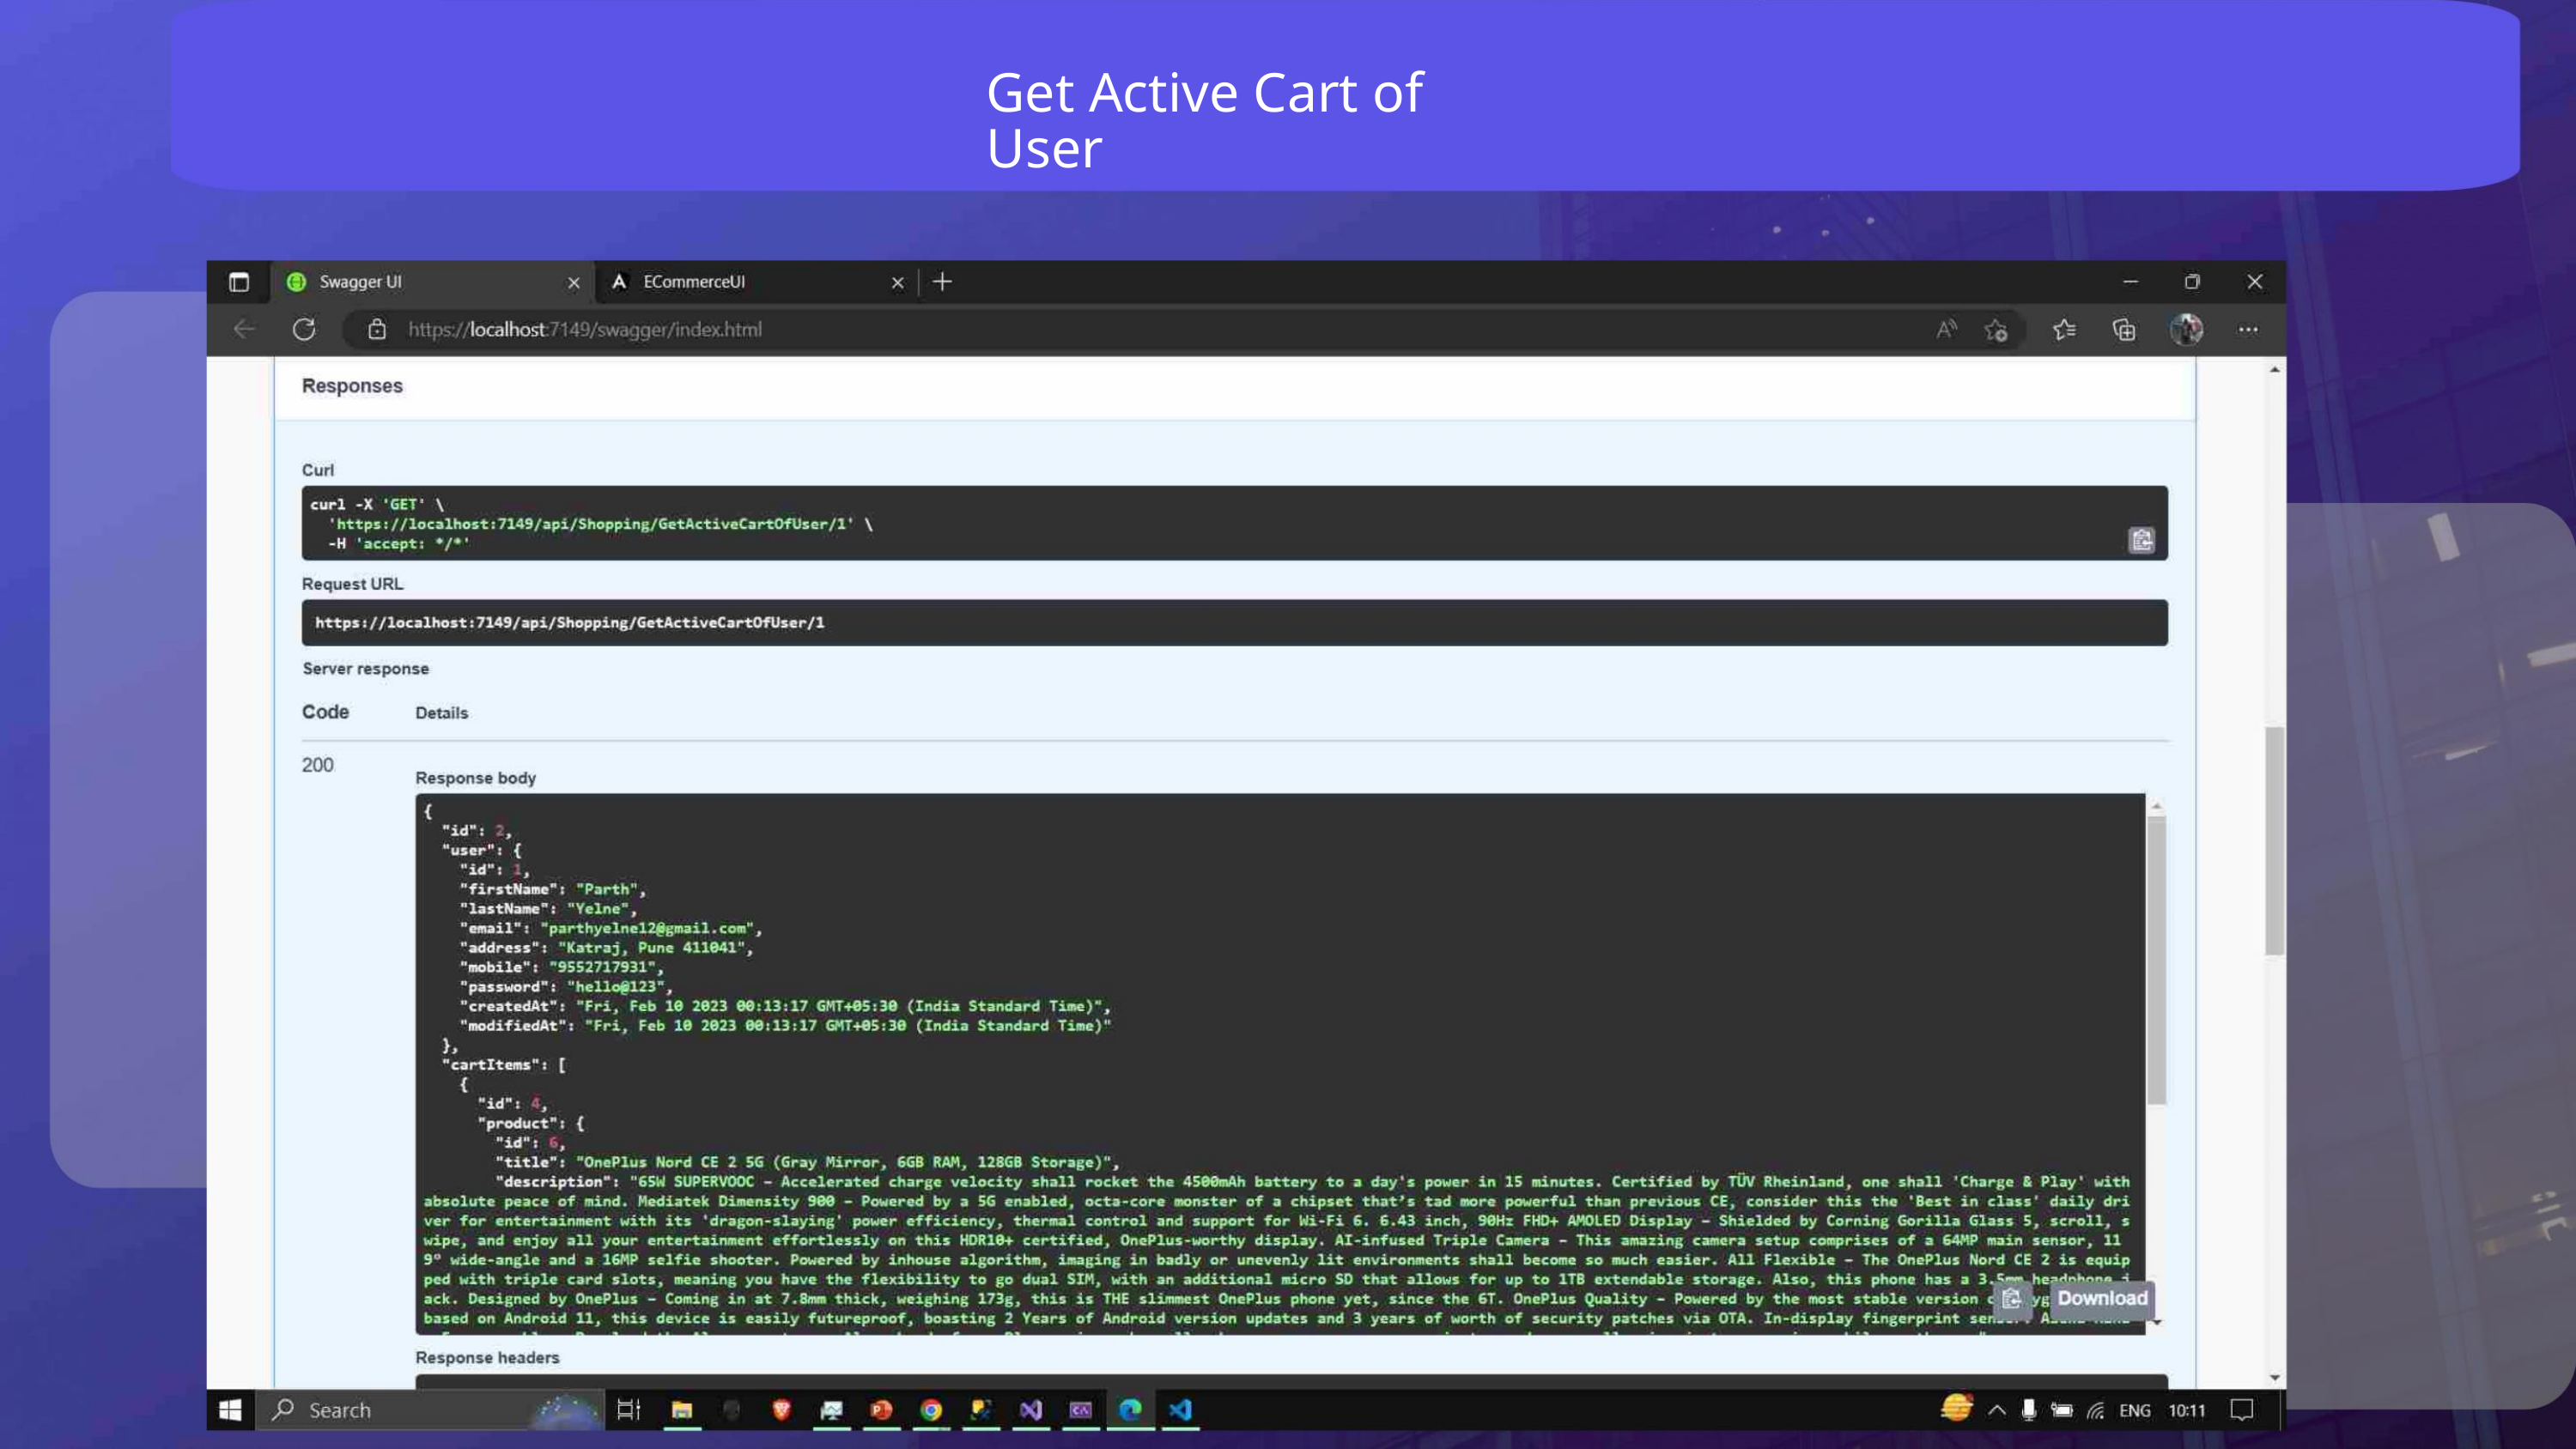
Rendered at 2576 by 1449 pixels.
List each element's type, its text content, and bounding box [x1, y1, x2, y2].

text_box [0, 0, 2576, 1449]
text_box Get Active Cart of User [986, 67, 1518, 179]
